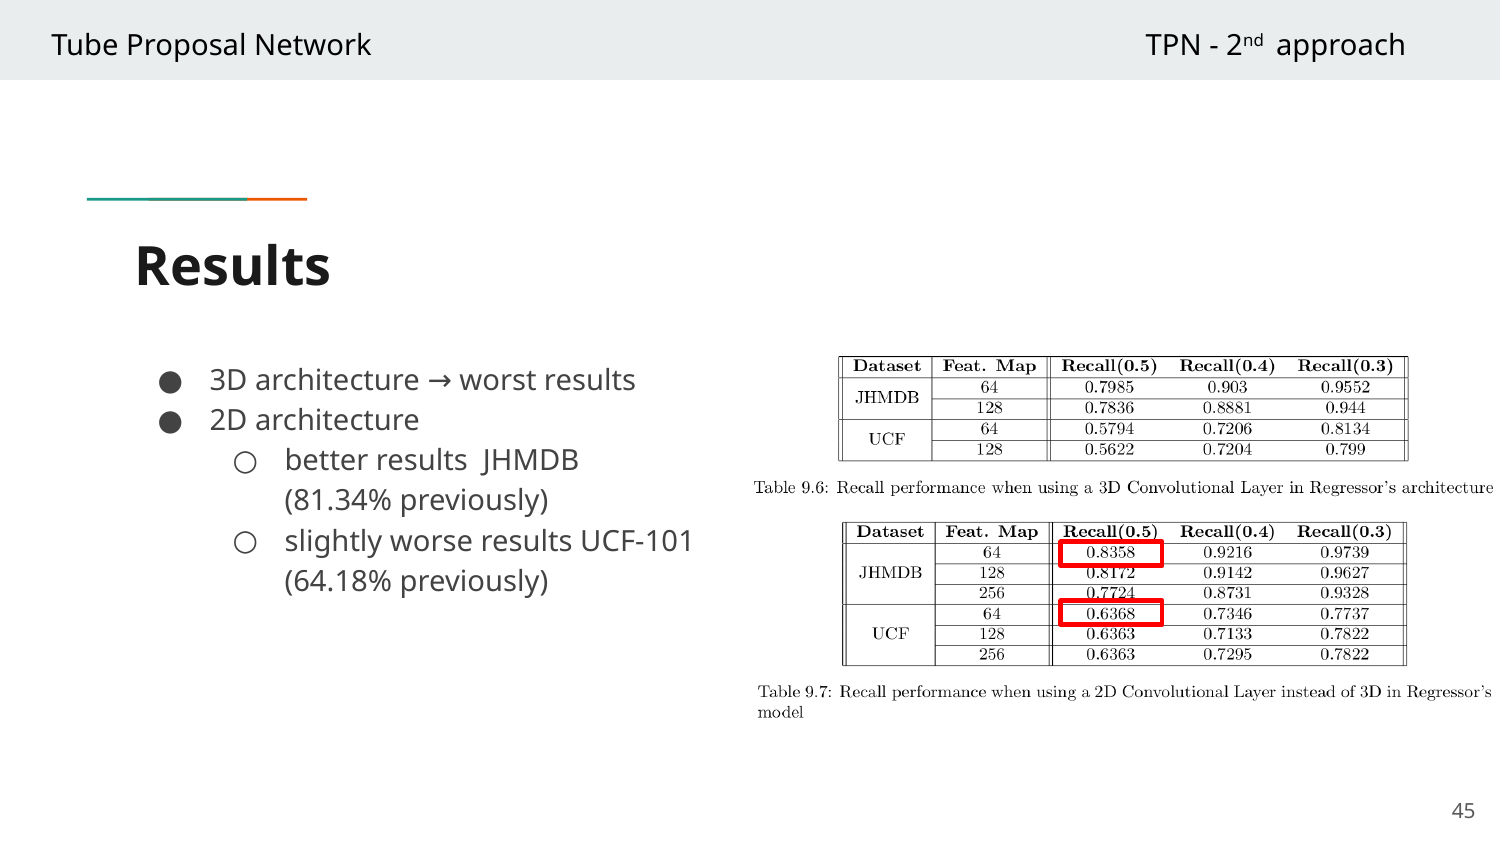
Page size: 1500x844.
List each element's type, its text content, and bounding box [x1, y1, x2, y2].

title Results [119, 216, 750, 305]
text_box TPN - 2nd approach [1100, 11, 1422, 77]
list 3D architecture → worst results 2D architecture better results JHMDB (81.34% previously) slightly worse results UCF-101 (64.18% previously) [119, 341, 739, 712]
picture [749, 512, 1497, 722]
picture [749, 346, 1497, 498]
text_box Tube Proposal Network [36, 11, 394, 77]
slide_number ‹#› [1400, 779, 1491, 844]
